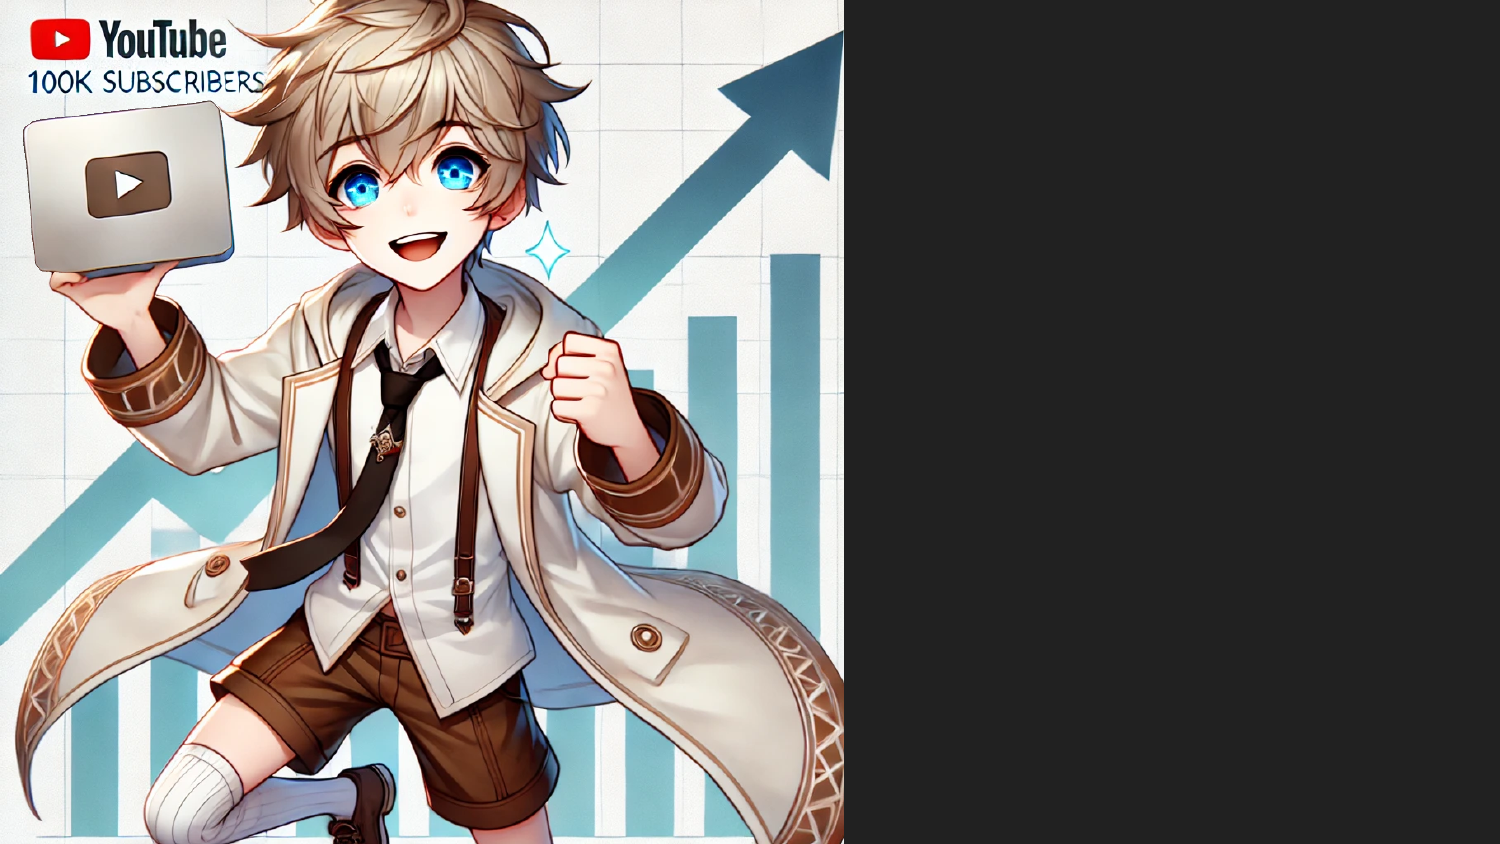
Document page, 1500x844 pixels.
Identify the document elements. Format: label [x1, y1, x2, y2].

picture [0, 0, 844, 844]
